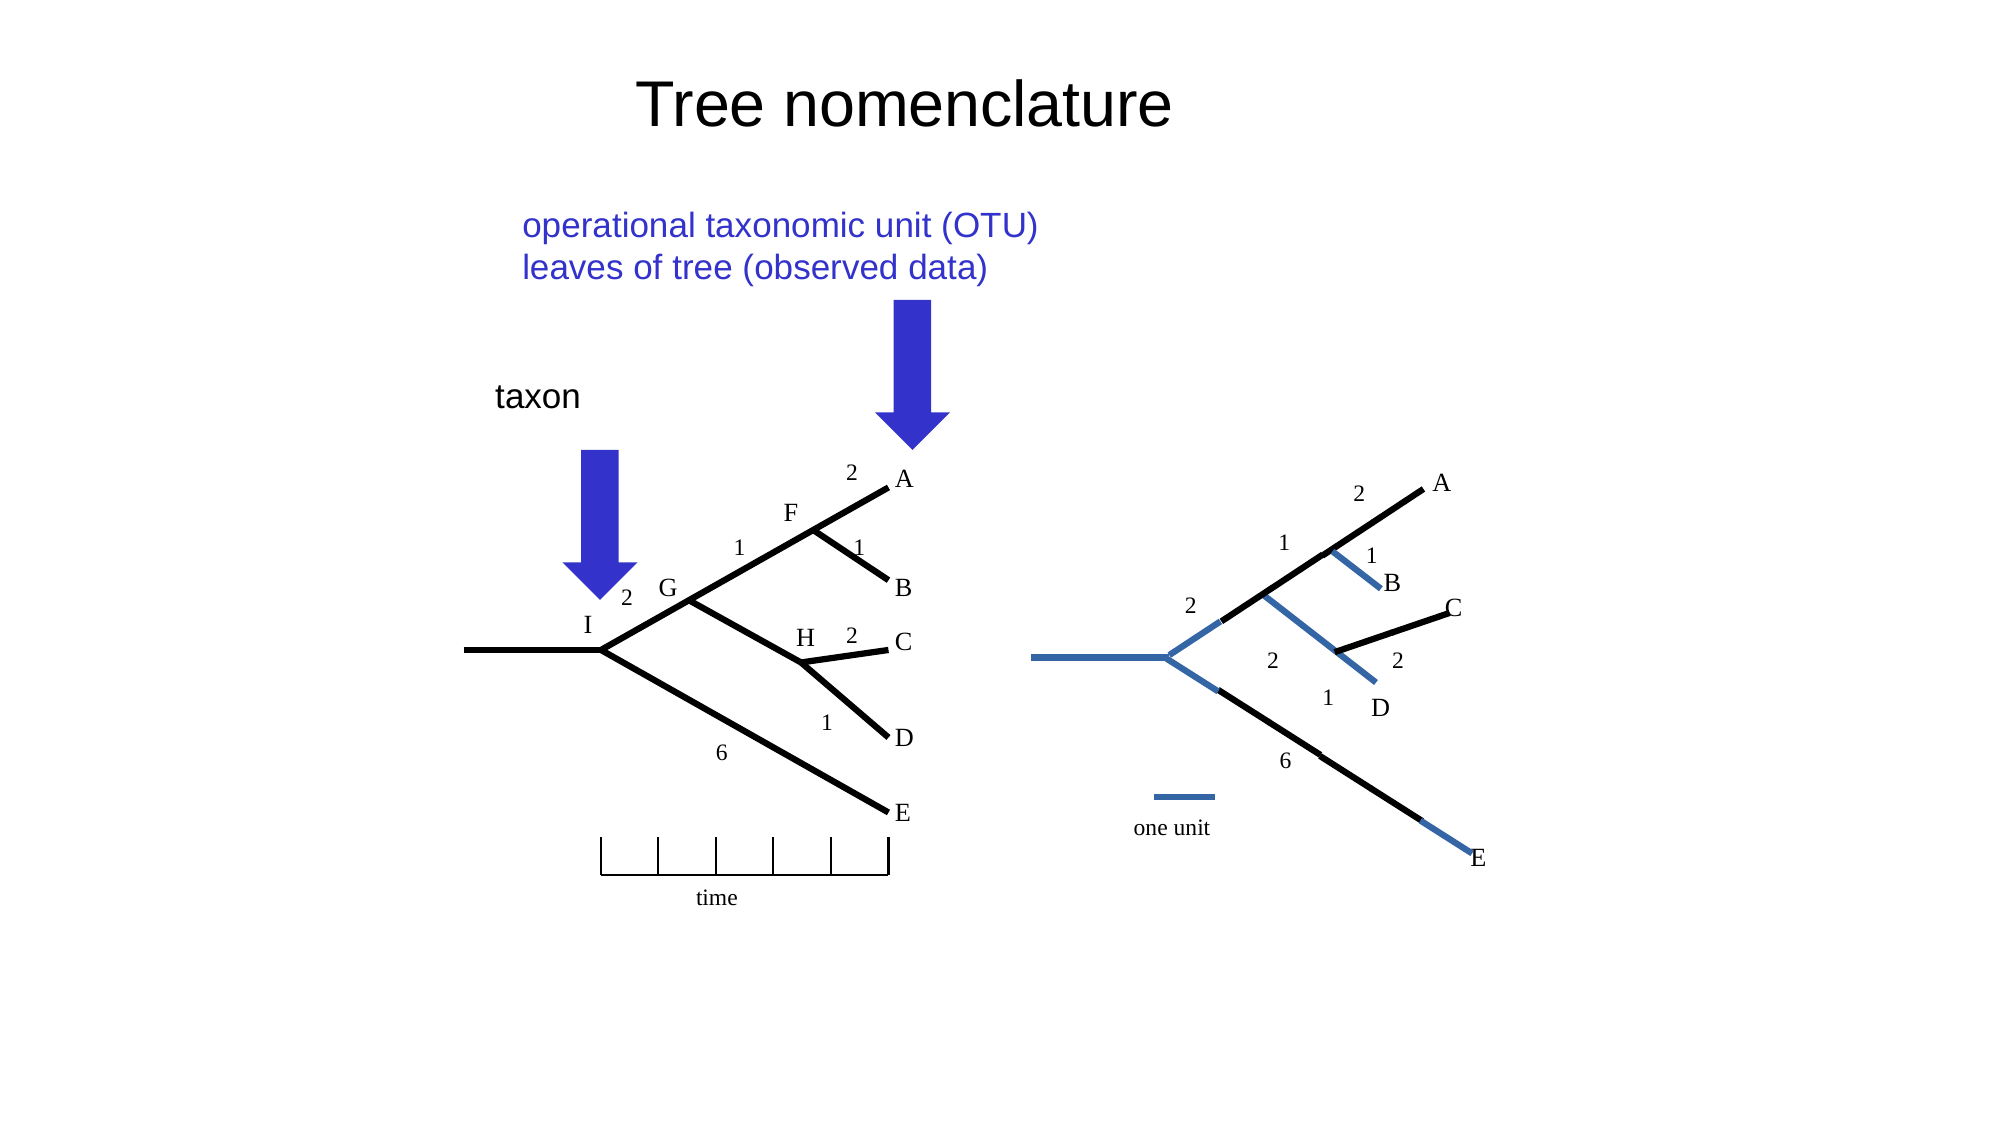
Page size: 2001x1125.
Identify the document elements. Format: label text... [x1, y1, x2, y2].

text_box A [1424, 457, 1459, 505]
text_box 1 [1314, 674, 1342, 718]
text_box one unit [1126, 804, 1218, 848]
text_box 2 [1259, 637, 1287, 681]
text_box 1 [1358, 556, 1386, 576]
text_box 2 [1384, 653, 1412, 681]
text_box B [1376, 557, 1409, 605]
text_box E [1462, 832, 1495, 880]
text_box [1319, 755, 1423, 822]
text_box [1334, 612, 1450, 653]
text_box Tree nomenclature [628, 54, 1182, 148]
text_box 2 [1177, 582, 1205, 626]
text_box D [1363, 682, 1398, 730]
text_box 2 [1345, 470, 1373, 489]
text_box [1218, 689, 1321, 755]
text_box taxon [487, 366, 589, 424]
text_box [463, 449, 922, 919]
text_box operational taxonomic unit (OTU) leaves of tree (observed data) [514, 195, 1047, 295]
text_box 1 [1270, 519, 1298, 554]
text_box 6 [1272, 755, 1300, 781]
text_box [1322, 489, 1424, 556]
text_box [874, 299, 950, 449]
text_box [1221, 554, 1323, 622]
text_box C [1437, 582, 1470, 630]
